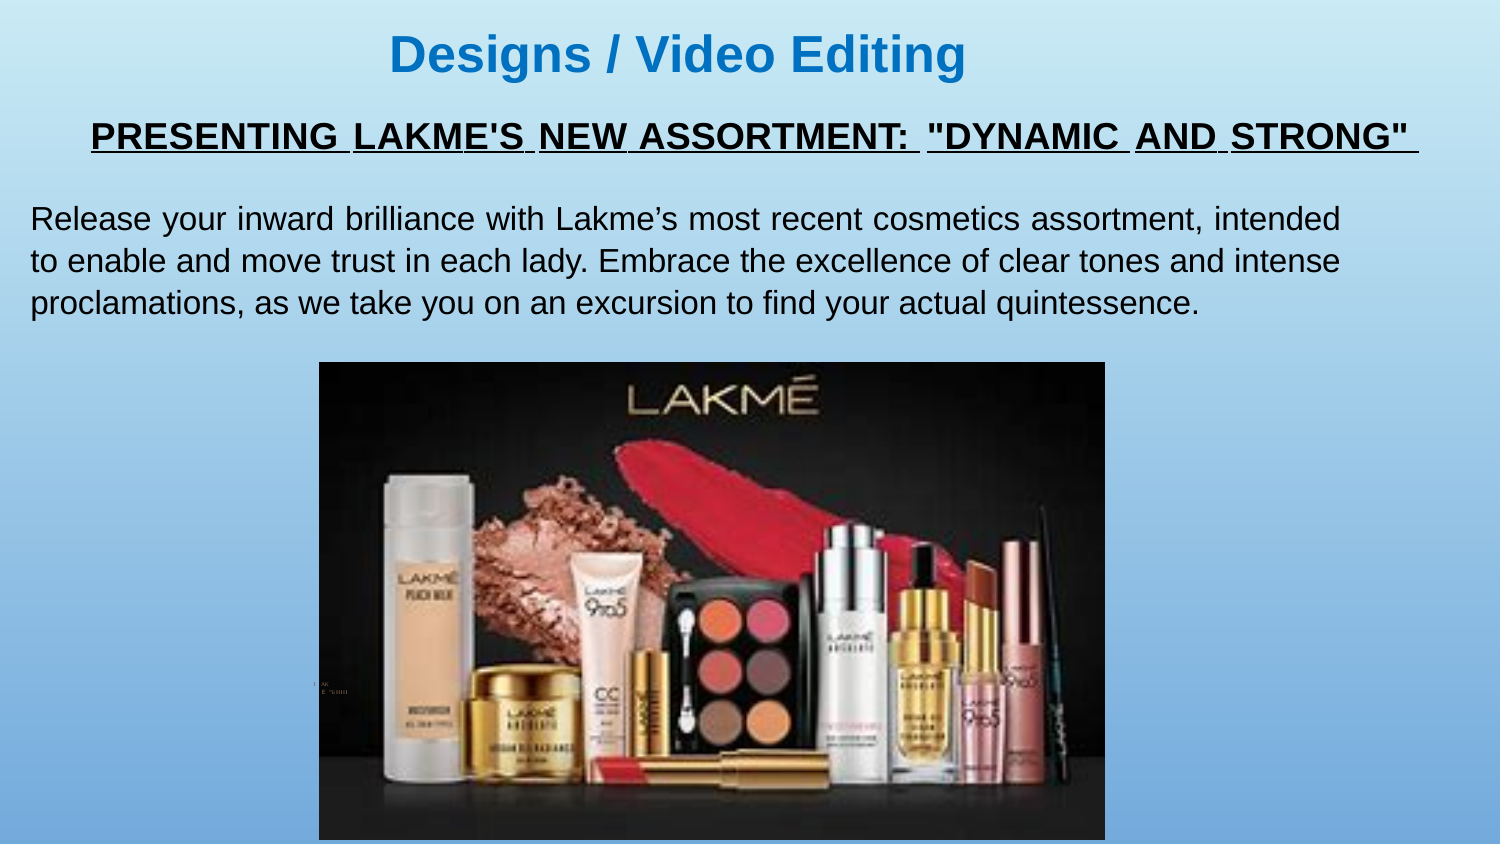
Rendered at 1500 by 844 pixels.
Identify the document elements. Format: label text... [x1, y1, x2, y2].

text_box Designs / Video Editing [375, 13, 1125, 91]
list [319, 362, 1105, 840]
title Presenting Lakme's New Assortment: "Dynamic and Strong" [9, 88, 1500, 179]
list Release your inward brilliance with Lakme’s most recent cosmetics assortment, intended to enable and move trust in each lady. Embrace the excellence of clear tones and intense proclamations, as we take you on an excursion to find your actual quintessence. [29, 194, 1343, 407]
